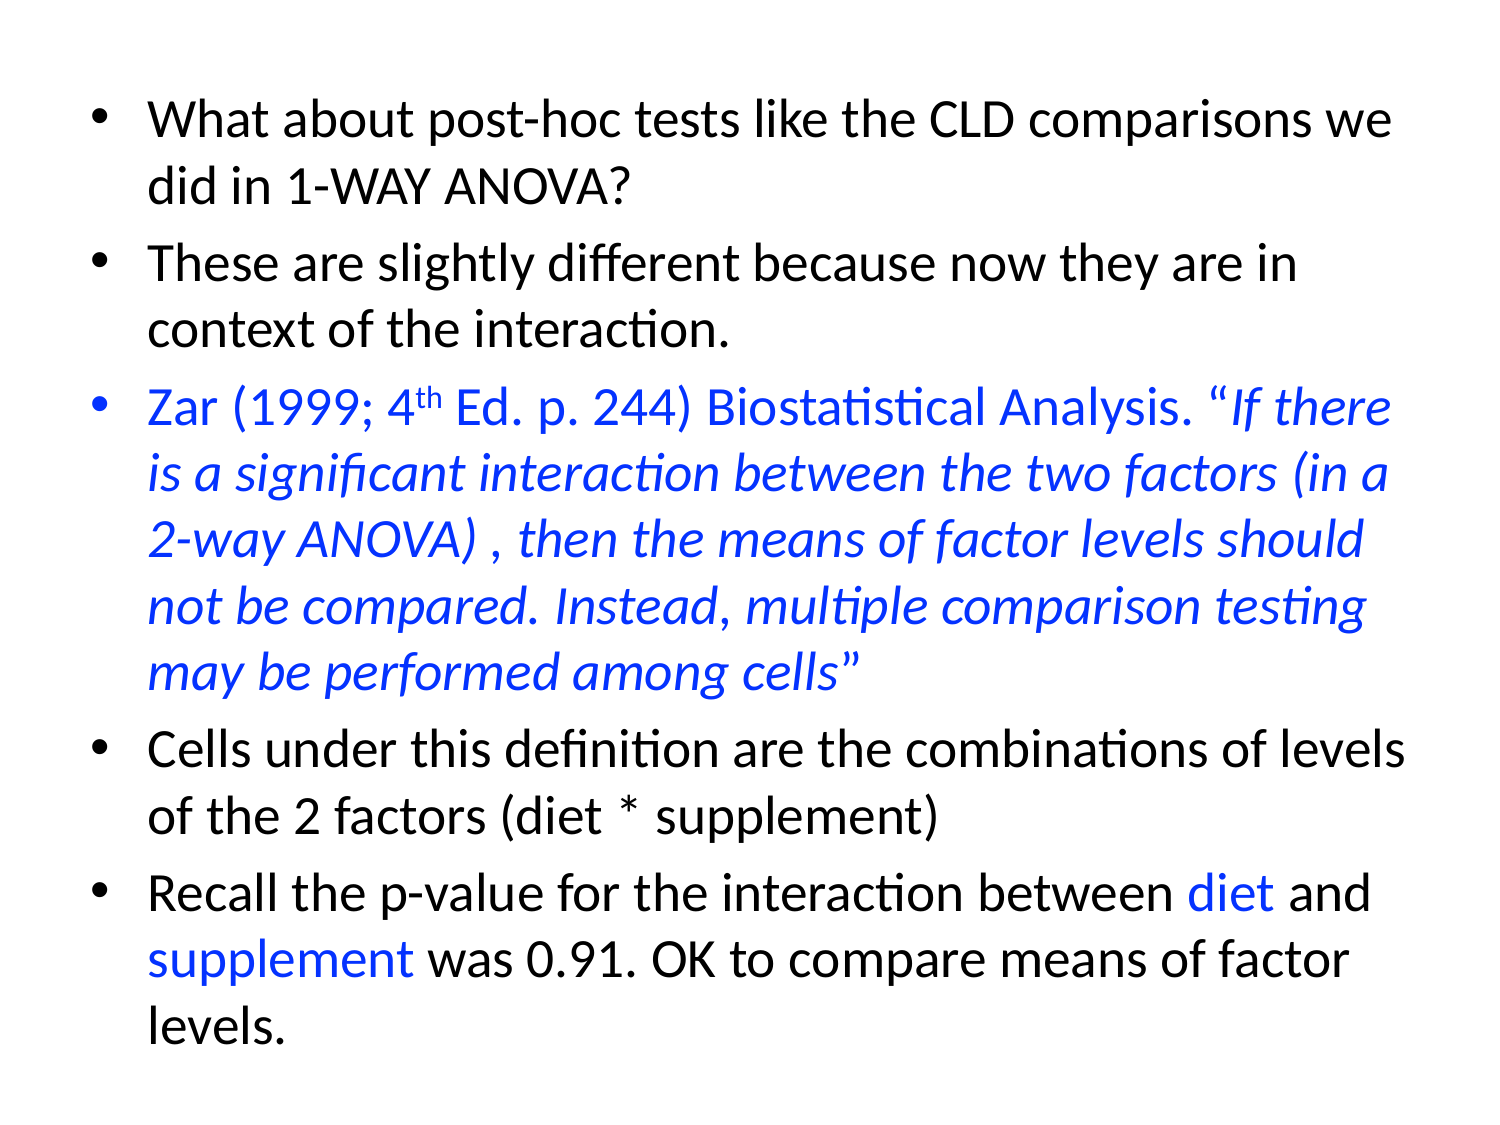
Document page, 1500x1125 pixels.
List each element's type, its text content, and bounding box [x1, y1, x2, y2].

list What about post-hoc tests like the CLD comparisons we did in 1-WAY ANOVA? These are slightly different because now they are in context of the interaction. Zar (1999; 4th Ed. p. 244) Biostatistical Analysis. “If there is a significant interaction between the two factors (in a 2-way ANOVA) , then the means of factor levels should not be compared. Instead, multiple comparison testing may be performed among cells” Cells under this definition are the combinations of levels of the 2 factors (diet * supplement) Recall the p-value for the interaction between diet and supplement was 0.91. OK to compare means of factor levels. [75, 75, 1425, 1075]
